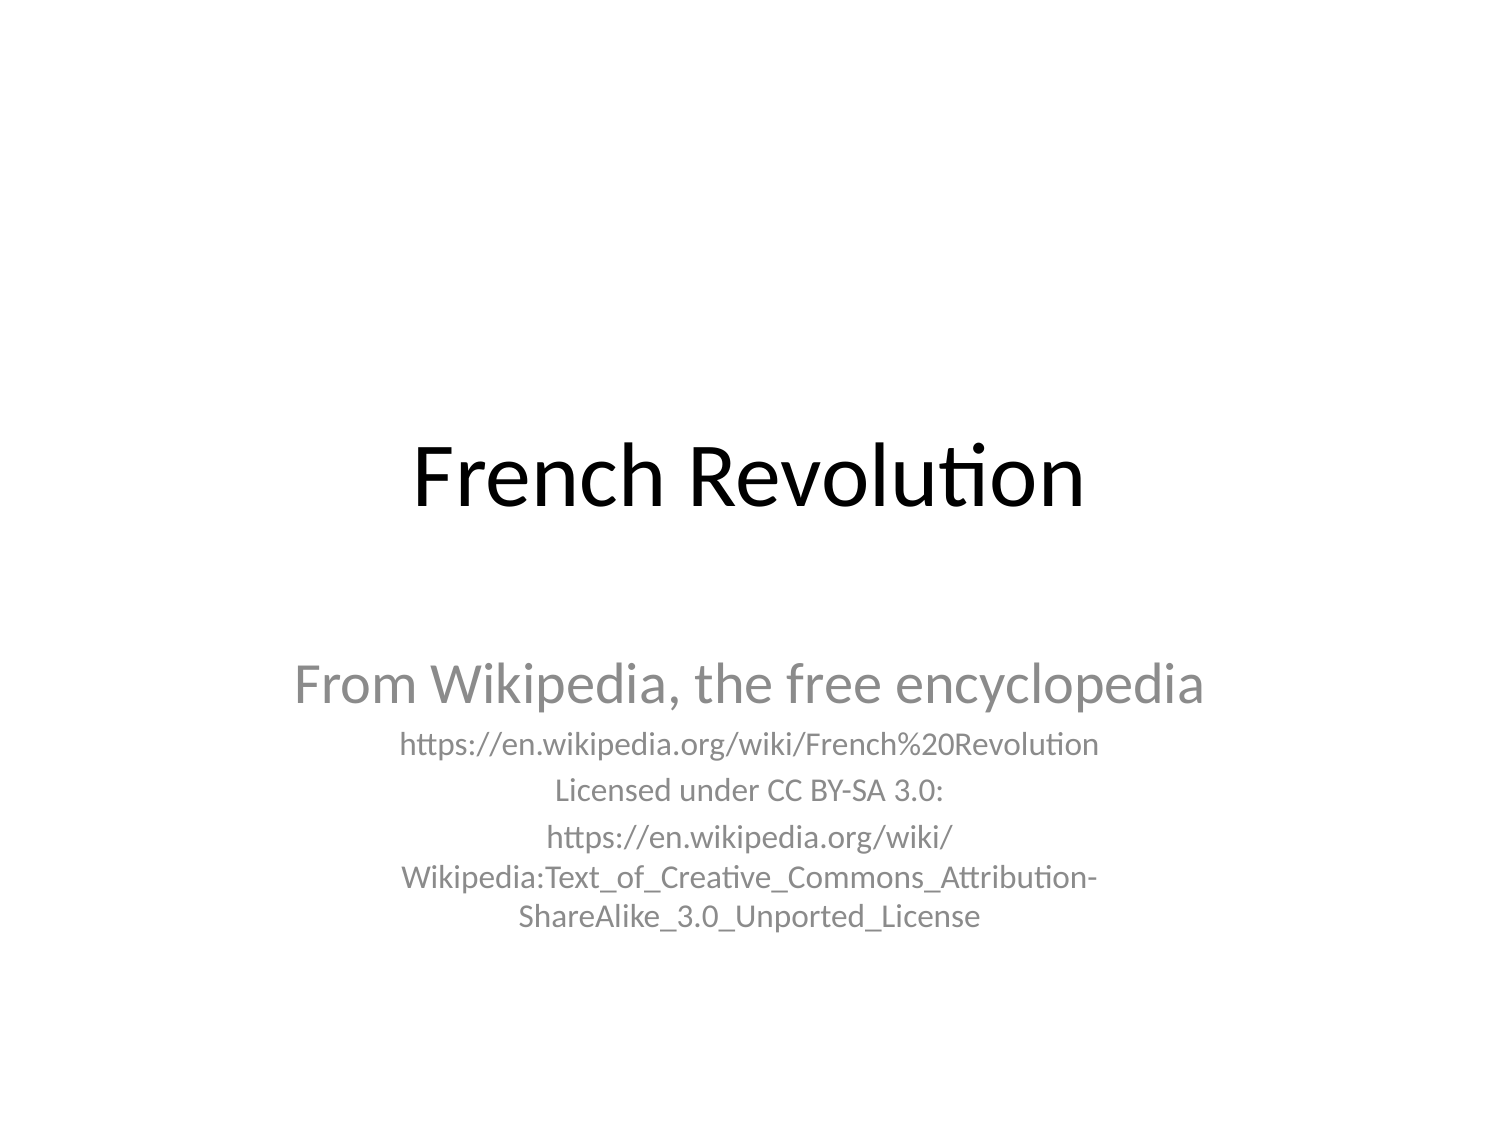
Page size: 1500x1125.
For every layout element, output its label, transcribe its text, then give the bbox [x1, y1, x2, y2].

subtitle From Wikipedia, the free encyclopedia https://en.wikipedia.org/wiki/French%20Revolution Licensed under CC BY-SA 3.0: https://en.wikipedia.org/wiki/Wikipedia:Text_of_Creative_Commons_Attribution-ShareAlike_3.0_Unported_License [225, 637, 1275, 925]
title French Revolution [112, 349, 1388, 591]
